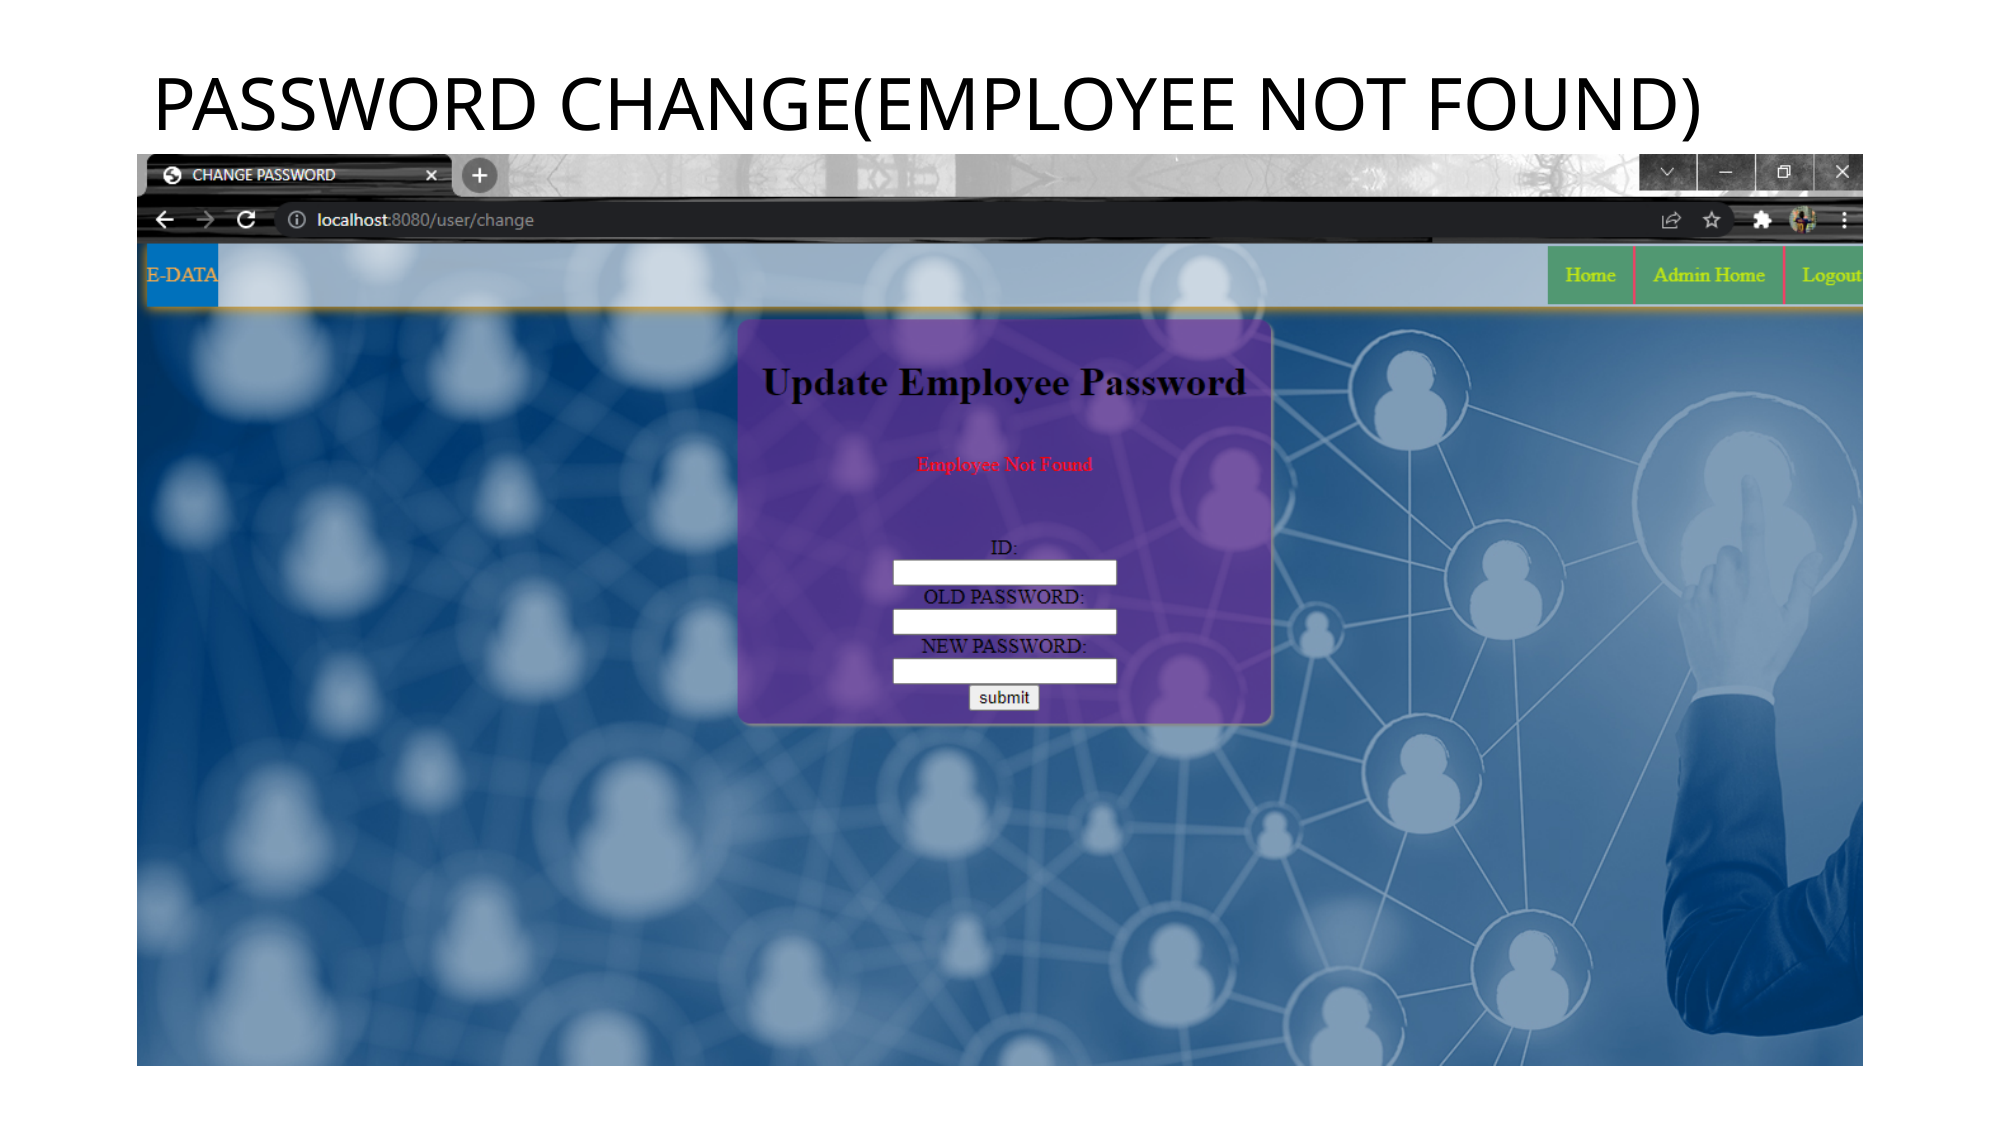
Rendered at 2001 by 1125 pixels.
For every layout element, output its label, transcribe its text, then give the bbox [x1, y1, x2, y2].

title PASSWORD CHANGE(EMPLOYEE NOT FOUND) [137, 59, 1863, 154]
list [137, 154, 1863, 1066]
